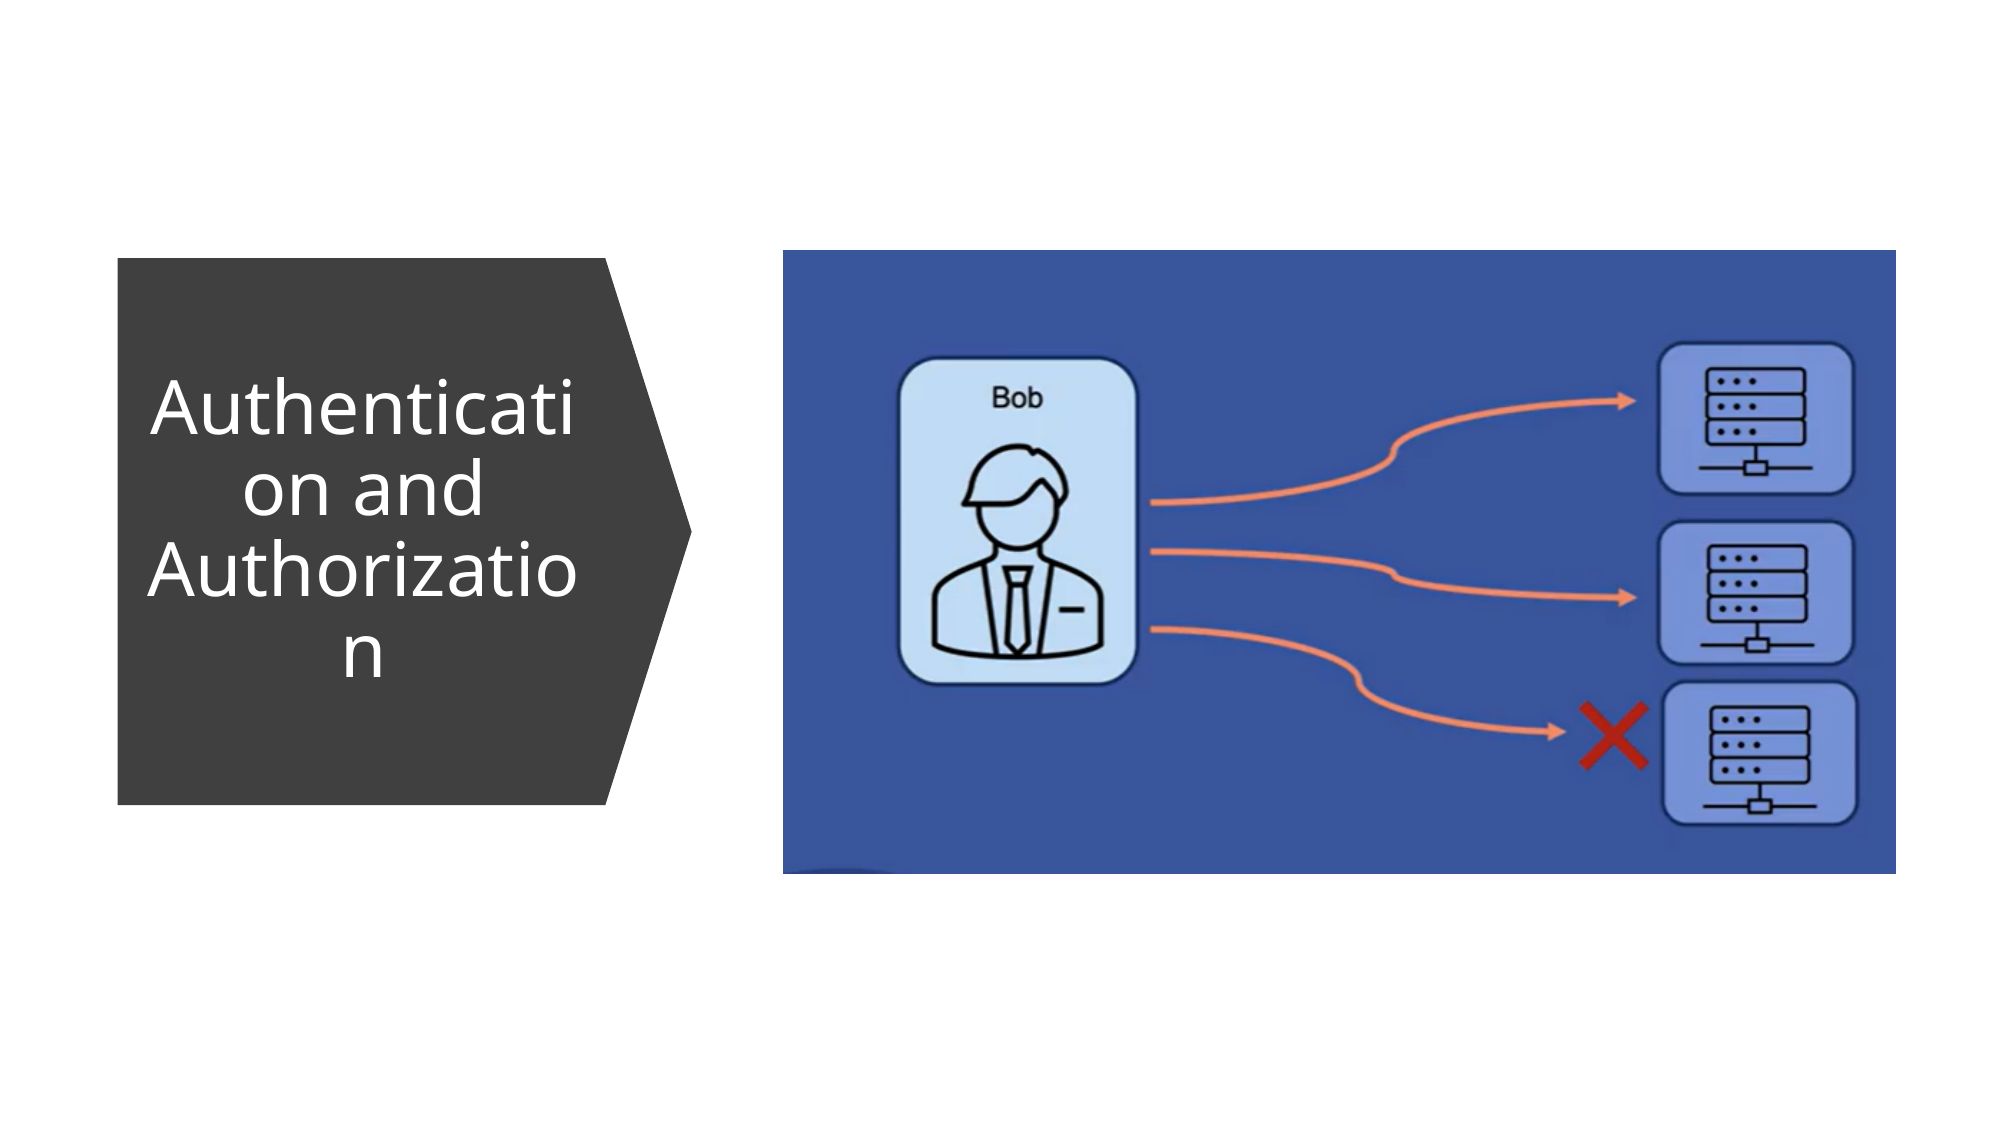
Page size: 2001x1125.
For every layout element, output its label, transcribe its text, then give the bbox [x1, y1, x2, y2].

title Authentication and Authorization [117, 322, 610, 741]
text_box [116, 257, 693, 807]
picture [783, 250, 1896, 874]
